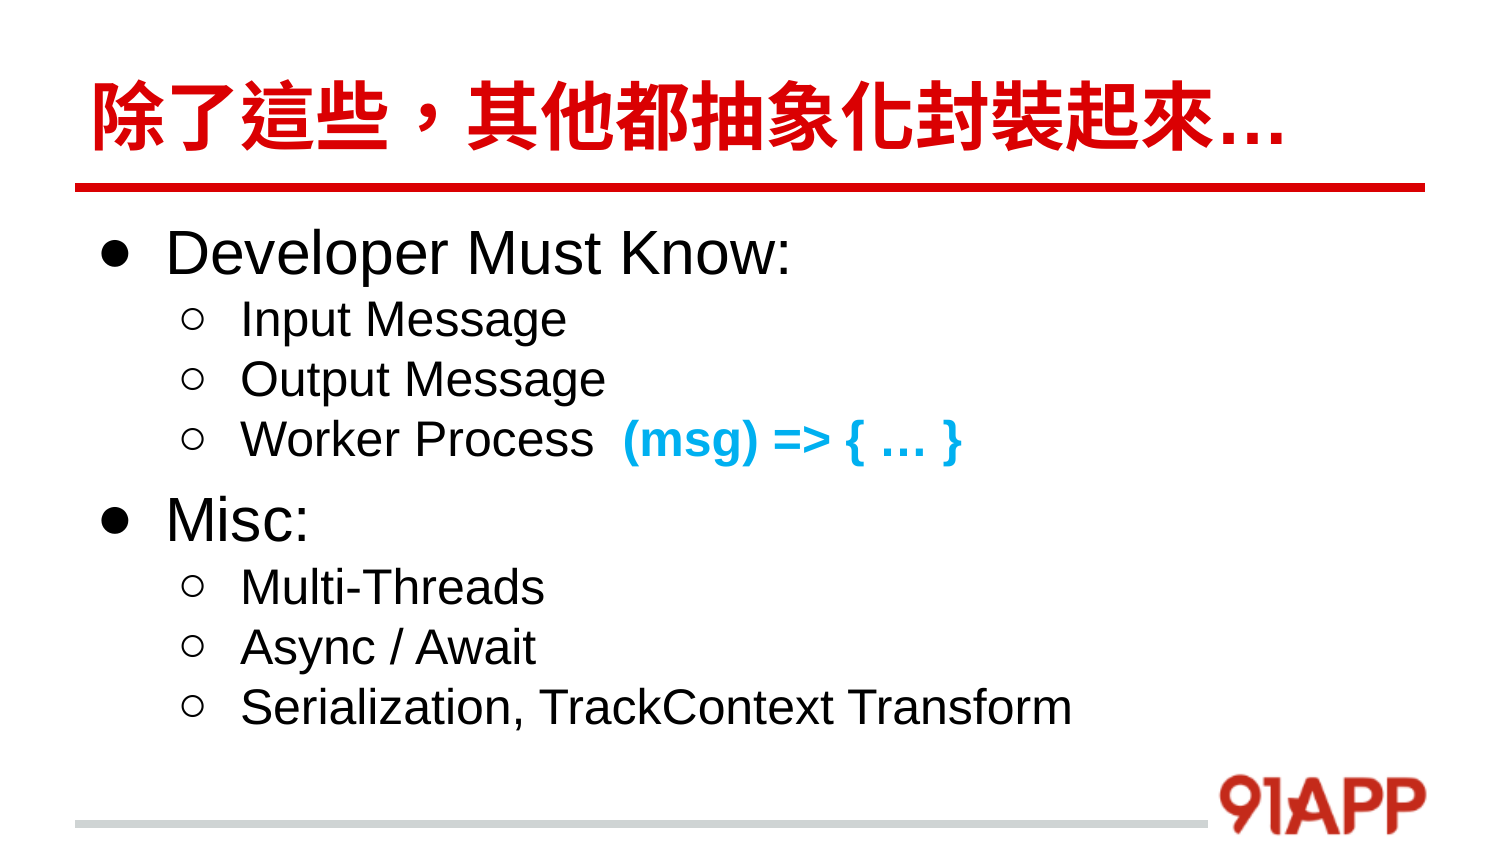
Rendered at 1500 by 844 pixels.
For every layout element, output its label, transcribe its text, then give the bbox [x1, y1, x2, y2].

title 除了這些，其他都抽象化封裝起來… [75, 33, 1425, 175]
list Developer Must Know: Input Message Output Message Worker Process (msg) => { … } Misc: Multi-Threads Async / Await Serialization, TrackContext Transform [75, 196, 1425, 808]
picture [1208, 768, 1433, 844]
